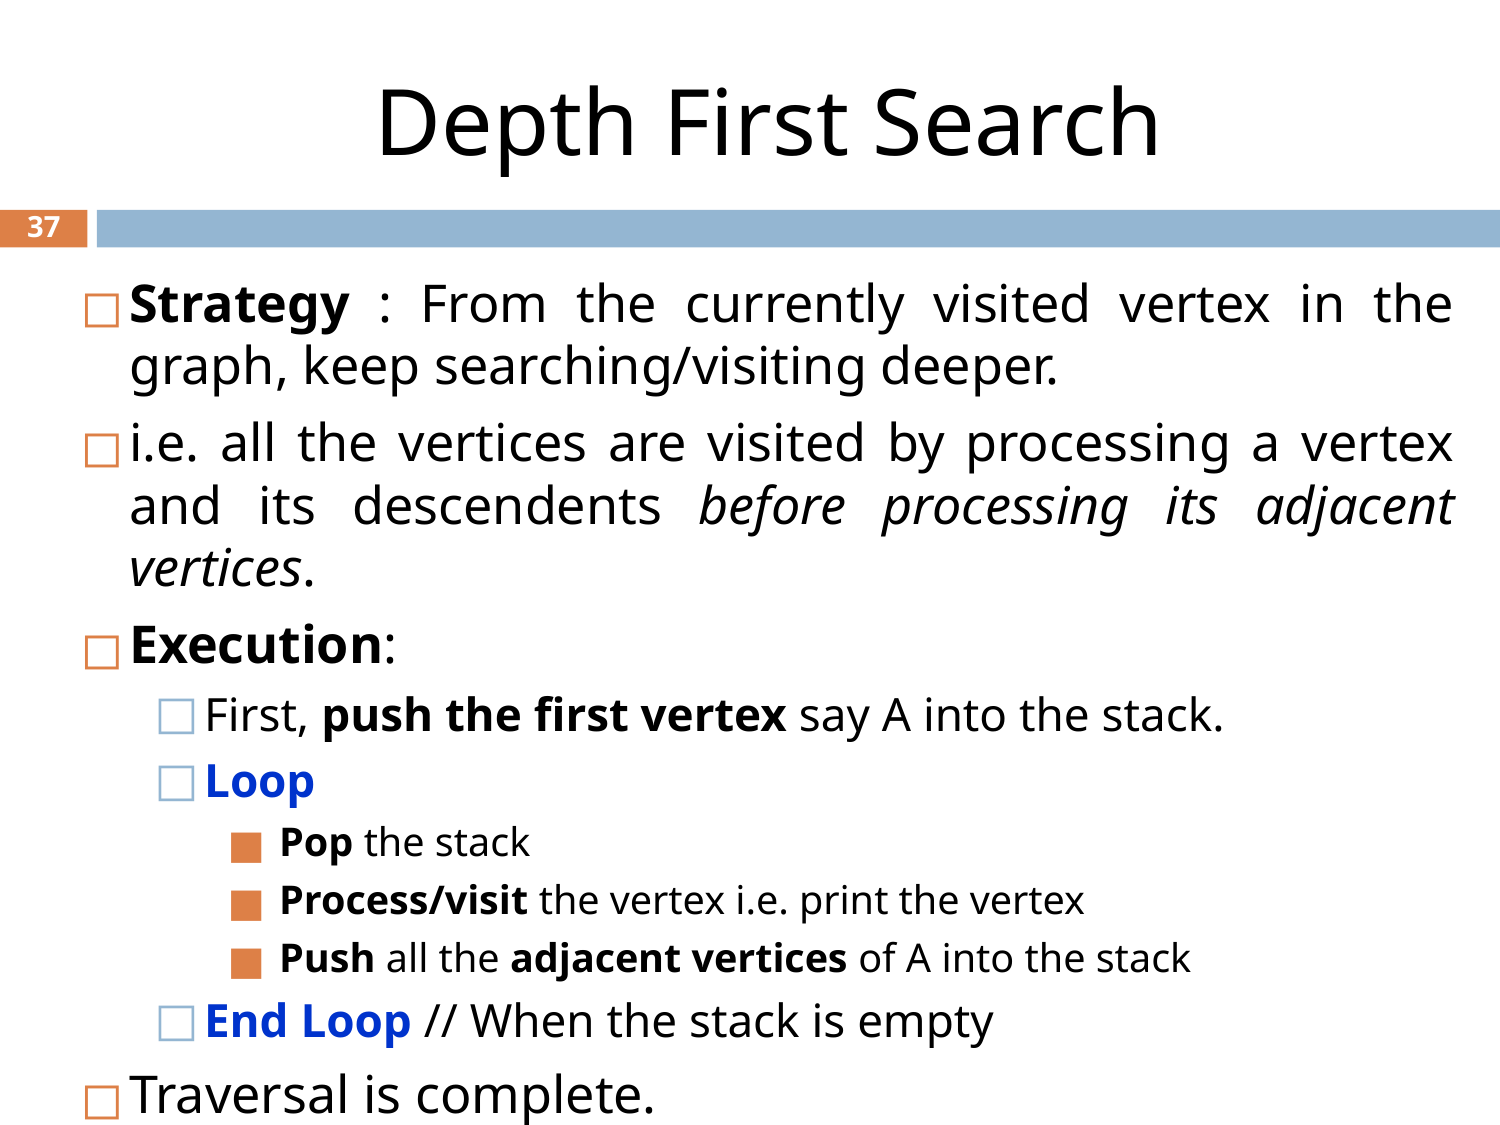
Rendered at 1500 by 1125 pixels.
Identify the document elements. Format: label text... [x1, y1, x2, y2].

title Depth First Search [100, 37, 1438, 200]
list Strategy : From the currently visited vertex in the graph, keep searching/visiting deeper. i.e. all the vertices are visited by processing a vertex and its descendents before processing its adjacent vertices. Execution: First, push the first vertex say A into the stack. Loop Pop the stack Process/visit the vertex i.e. print the vertex Push all the adjacent vertices of A into the stack End Loop // When the stack is empty Traversal is complete. [39, 262, 1470, 1000]
slide_number ‹#› [0, 208, 88, 249]
